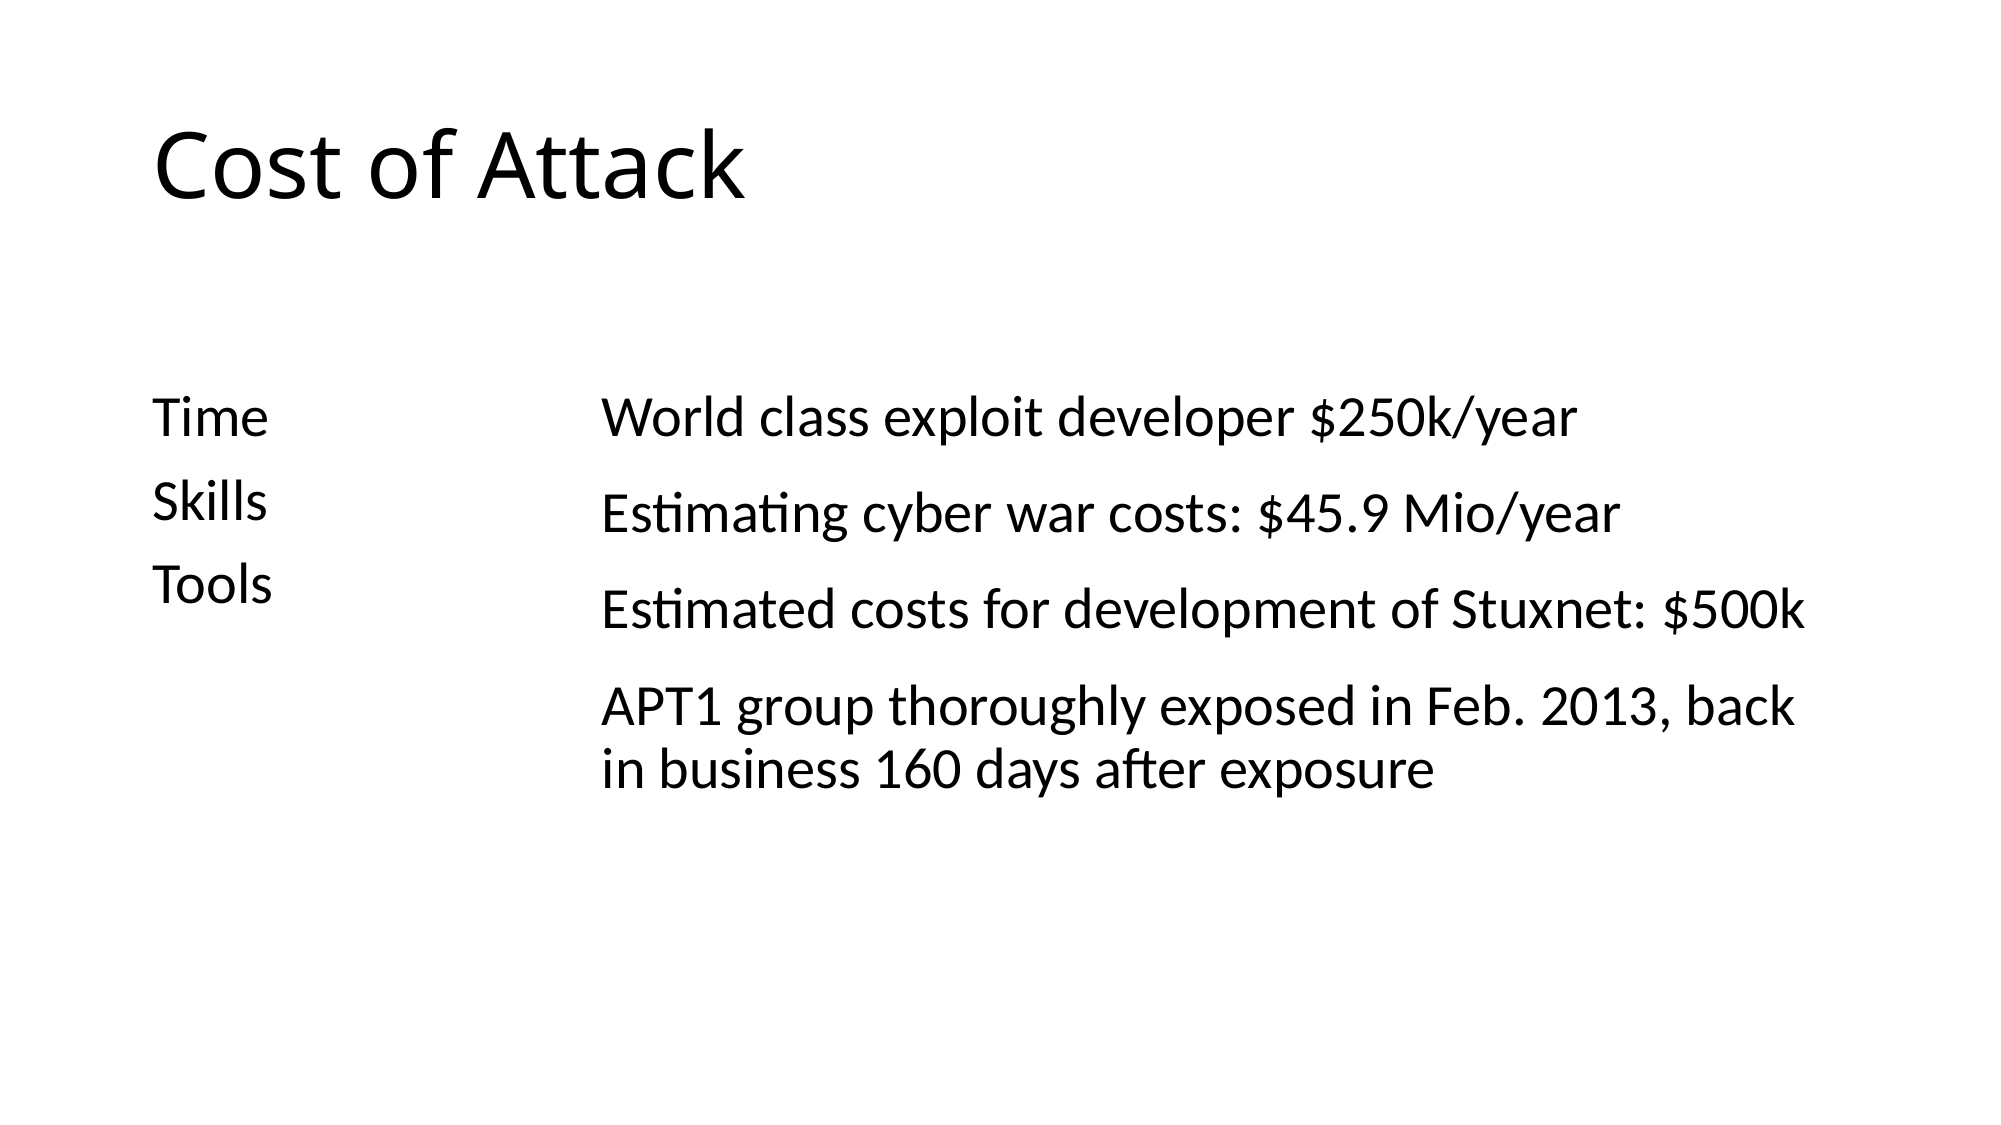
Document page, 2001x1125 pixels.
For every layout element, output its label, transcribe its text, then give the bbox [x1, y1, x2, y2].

title Cost of Attack [137, 59, 1863, 278]
text_box World class exploit developer $250k/year Estimating cyber war costs: $45.9 Mio/year Estimated costs for development of Stuxnet: $500k APT1 group thoroughly exposed in Feb. 2013, back in business 160 days after exposure [586, 378, 1863, 1014]
list Time Skills Tools [137, 378, 586, 1014]
